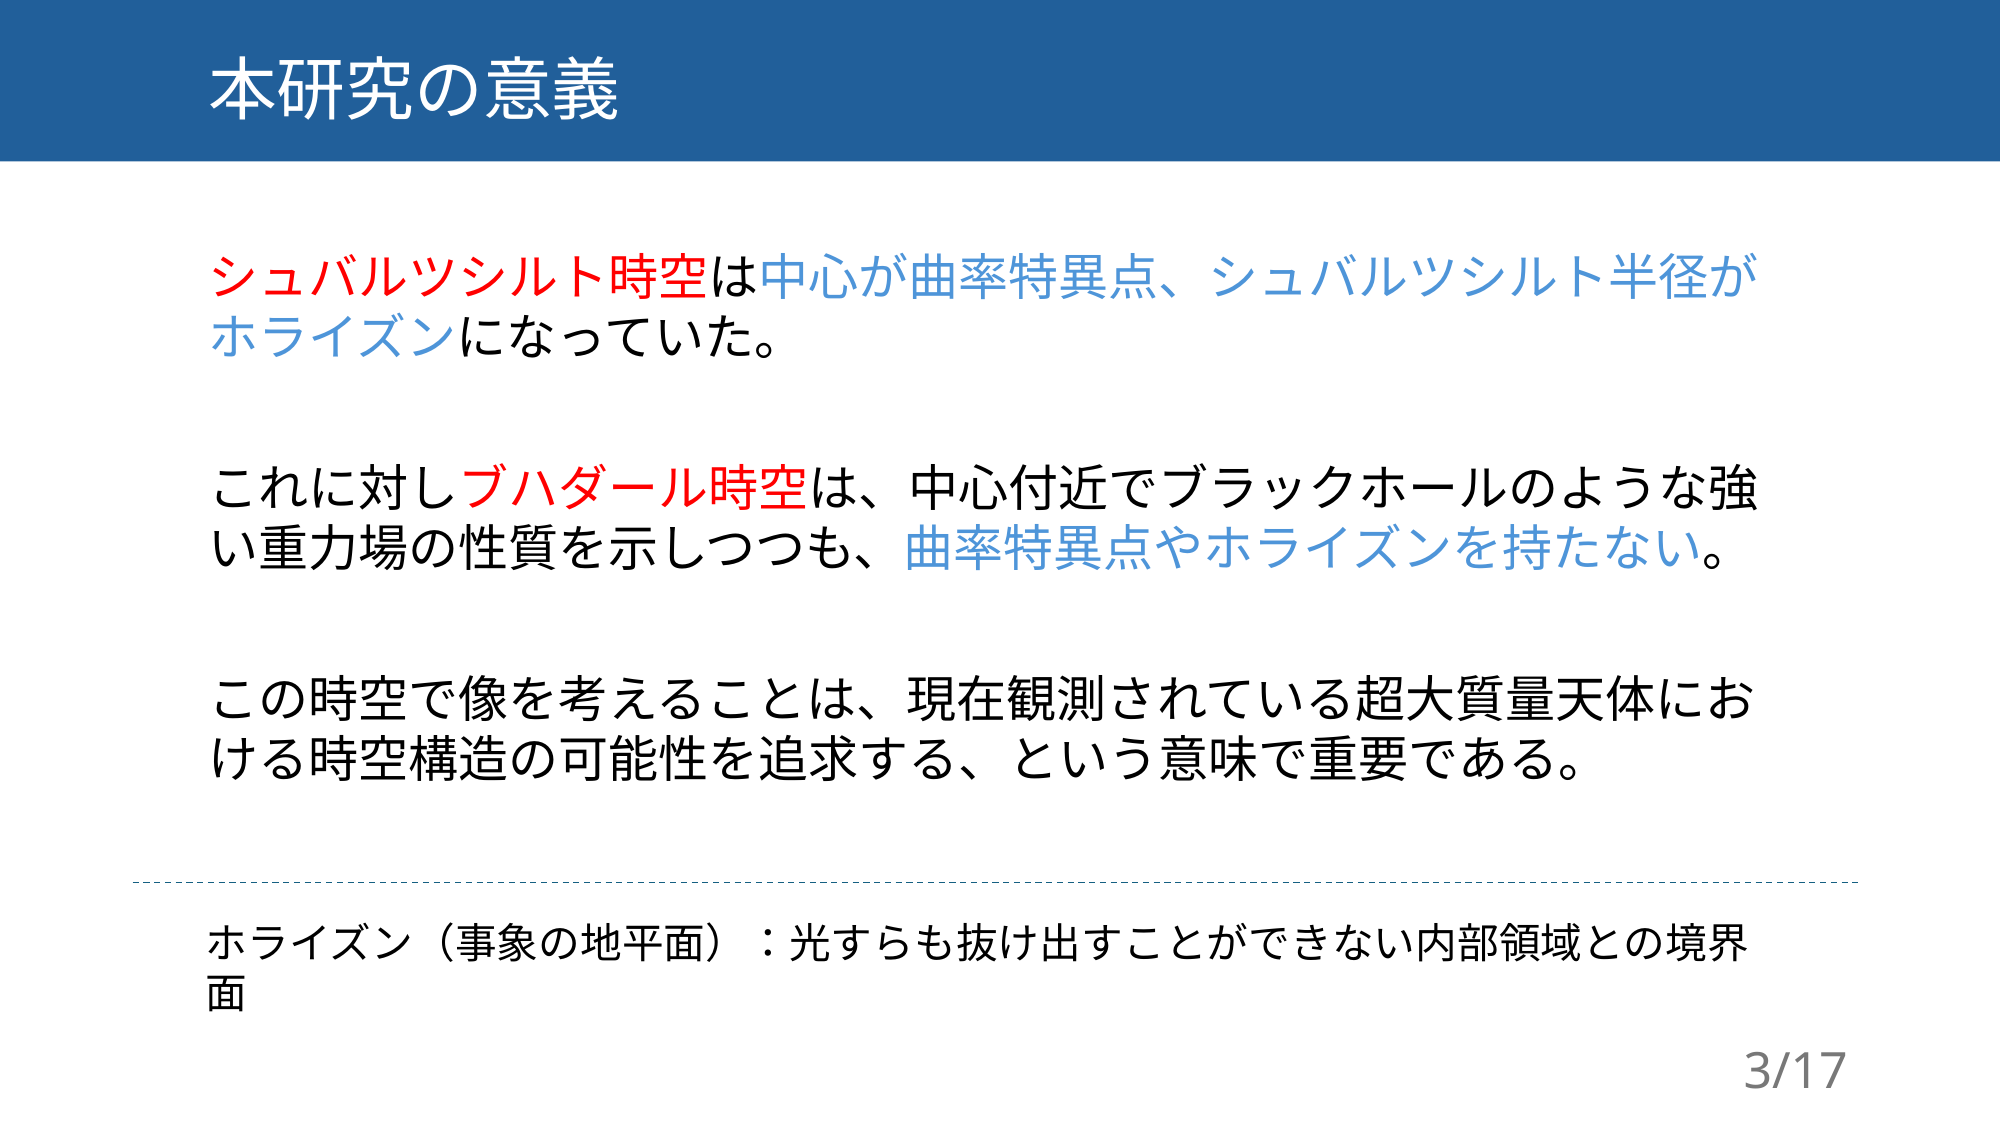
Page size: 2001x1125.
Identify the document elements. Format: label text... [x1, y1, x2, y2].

title 本研究の意義 [193, 11, 1807, 173]
list シュバルツシルト時空は中心が曲率特異点、シュバルツシルト半径がホライズンになっていた。 これに対しブハダール時空は、中心付近でブラックホールのような強い重力場の性質を示しつつも、曲率特異点やホライズンを持たない。 この時空で像を考えることは、現在観測されている超大質量天体における時空構造の可能性を追求する、という意味で重要である。 [193, 237, 1807, 882]
text_box ホライズン（事象の地平面）：光すらも抜け出すことができない内部領域との境界面 [190, 909, 1805, 1025]
slide_number 3/17 [1412, 1042, 1863, 1103]
text_box [0, 0, 2000, 163]
